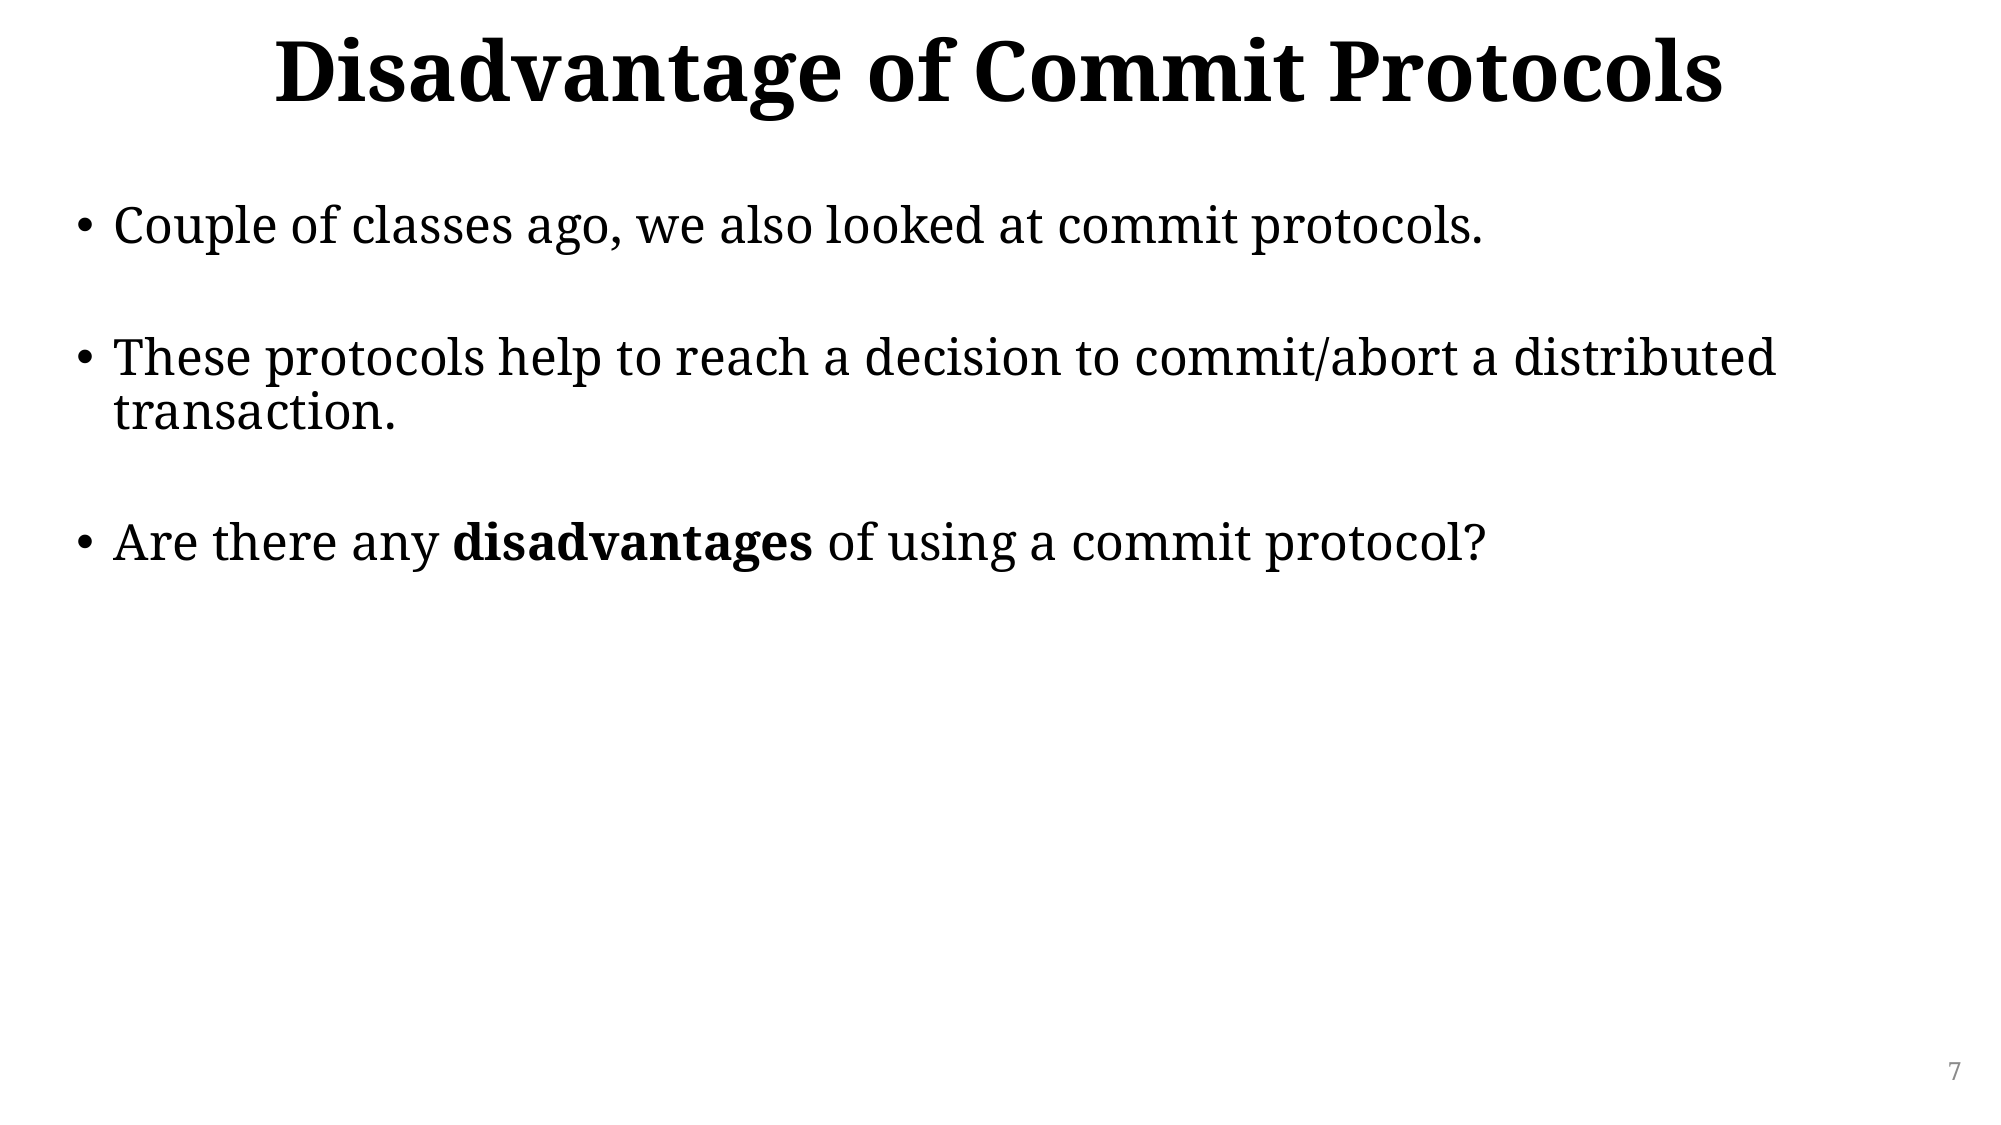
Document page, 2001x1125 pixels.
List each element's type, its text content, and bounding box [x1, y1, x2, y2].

title Disadvantage of Commit Protocols [137, 0, 1863, 149]
list Couple of classes ago, we also looked at commit protocols. These protocols help to reach a decision to commit/abort a distributed transaction. Are there any disadvantages of using a commit protocol? [61, 193, 2000, 1103]
